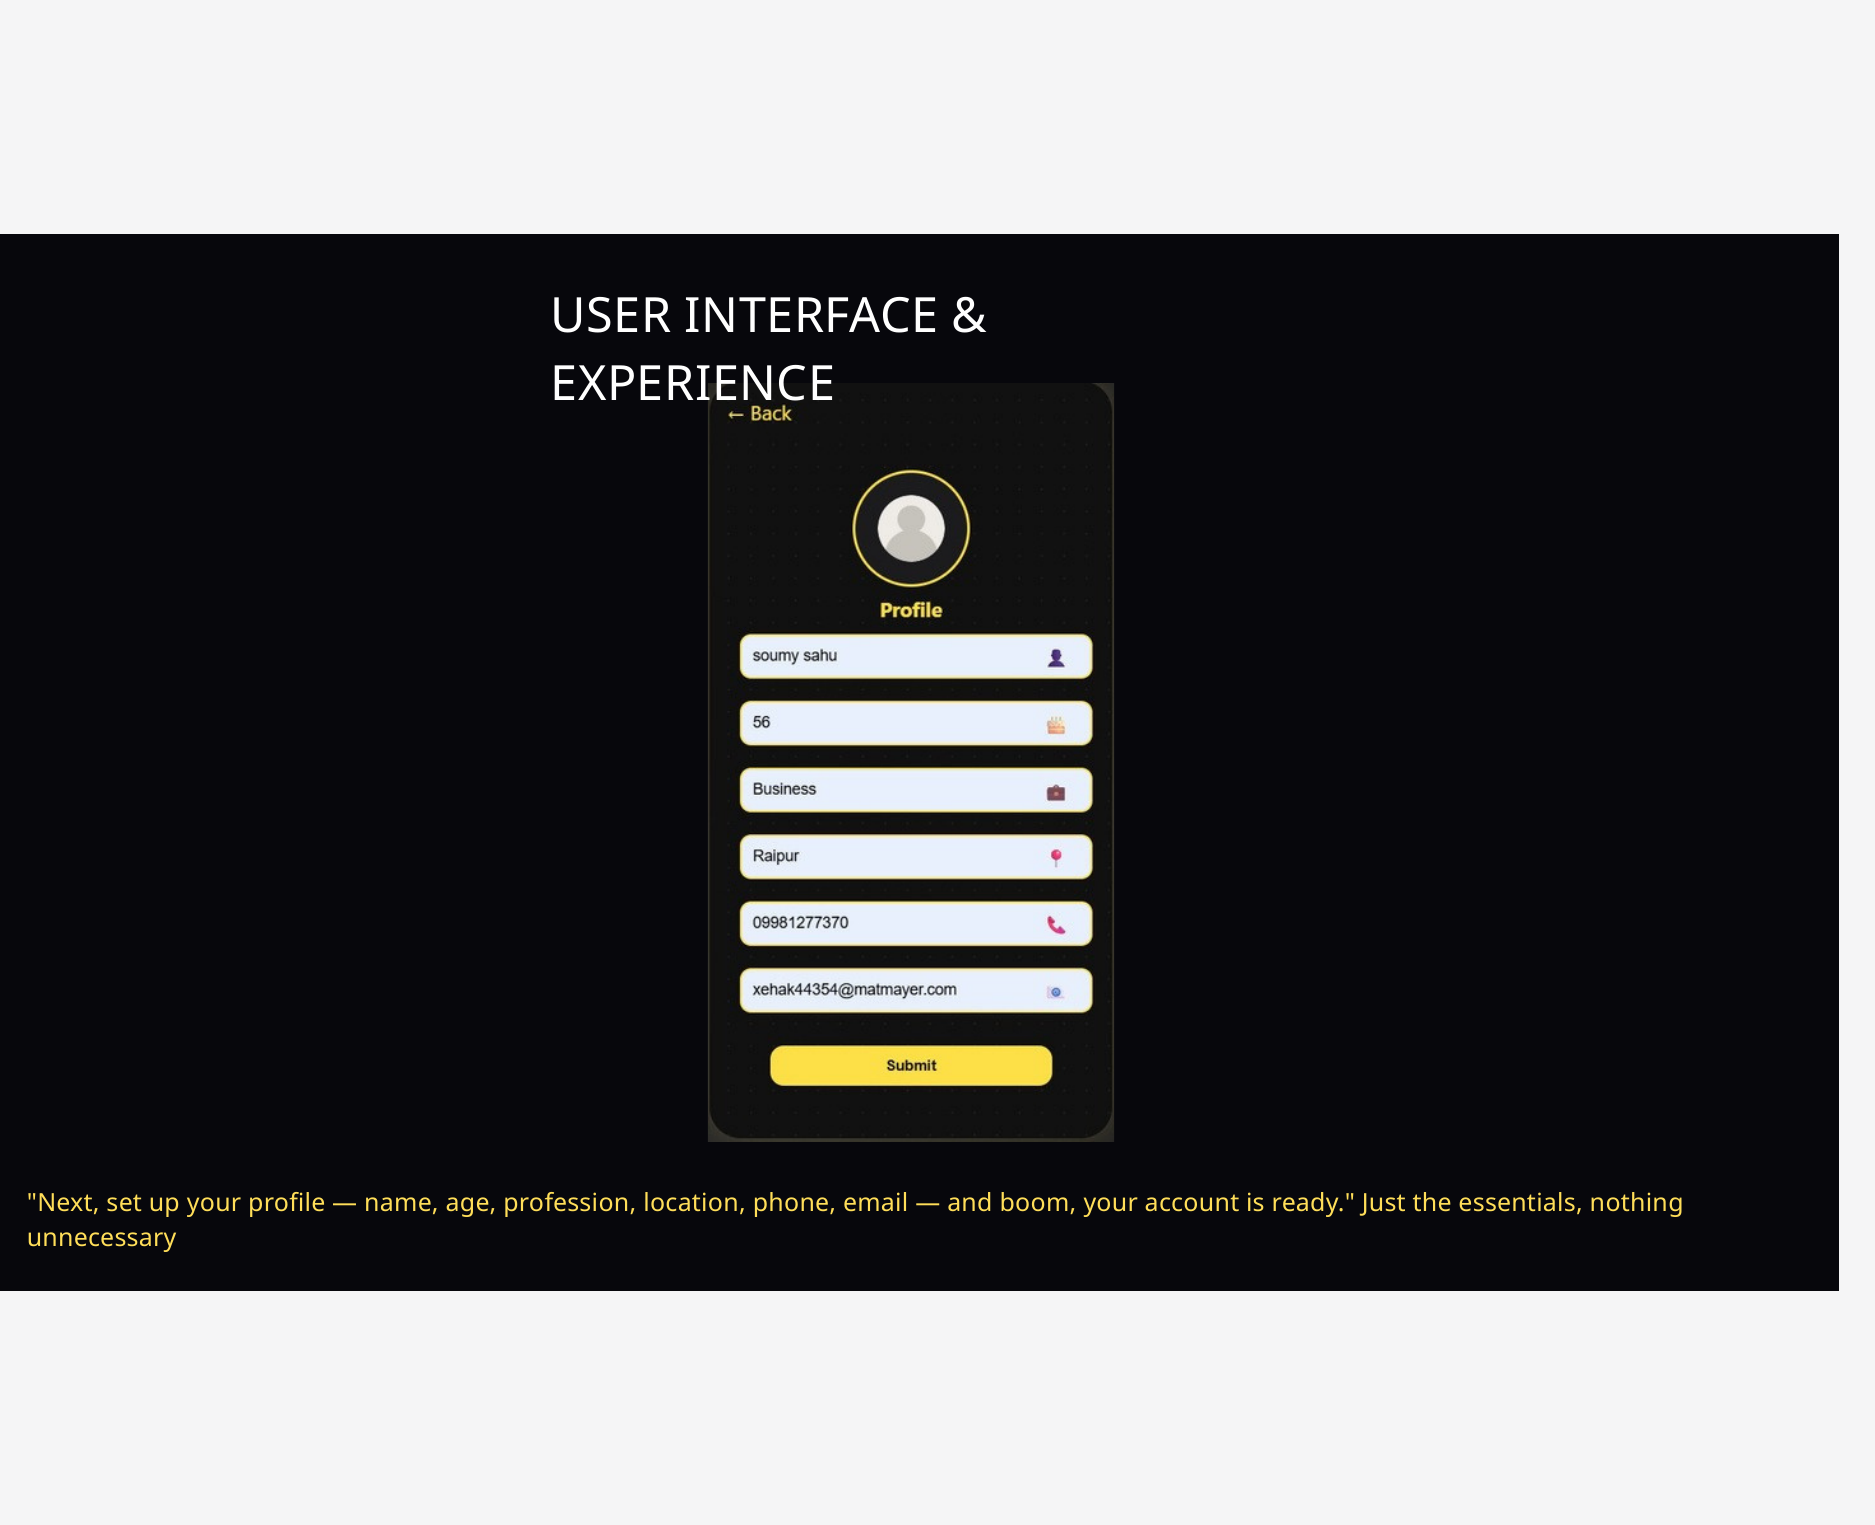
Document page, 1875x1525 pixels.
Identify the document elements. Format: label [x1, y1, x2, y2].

text_box [0, 234, 1840, 1291]
text_box [707, 234, 1114, 511]
